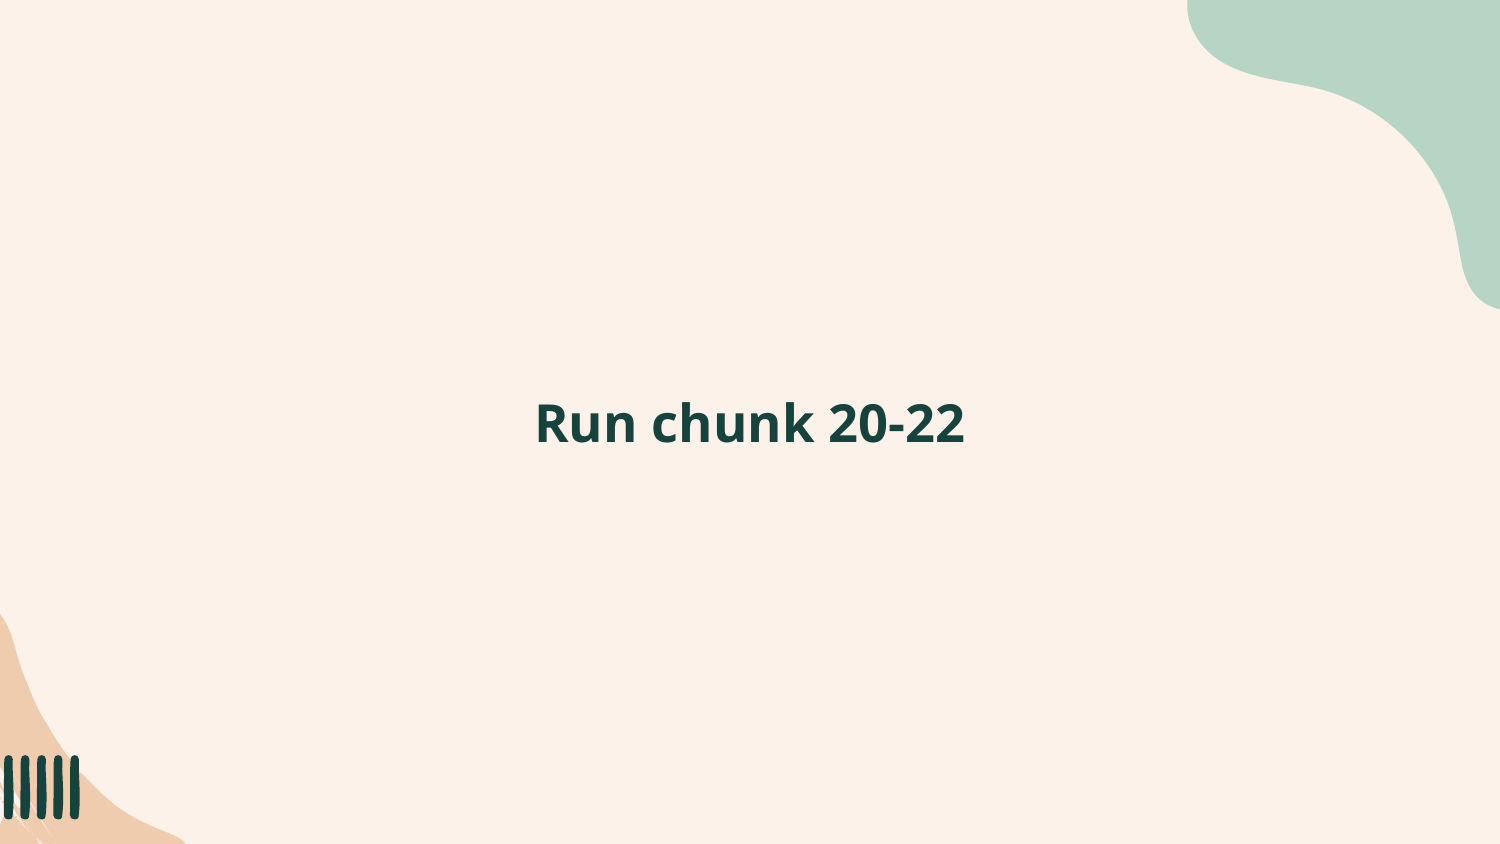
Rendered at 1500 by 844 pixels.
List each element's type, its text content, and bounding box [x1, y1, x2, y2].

title Run chunk 20-22 [485, 374, 1015, 469]
